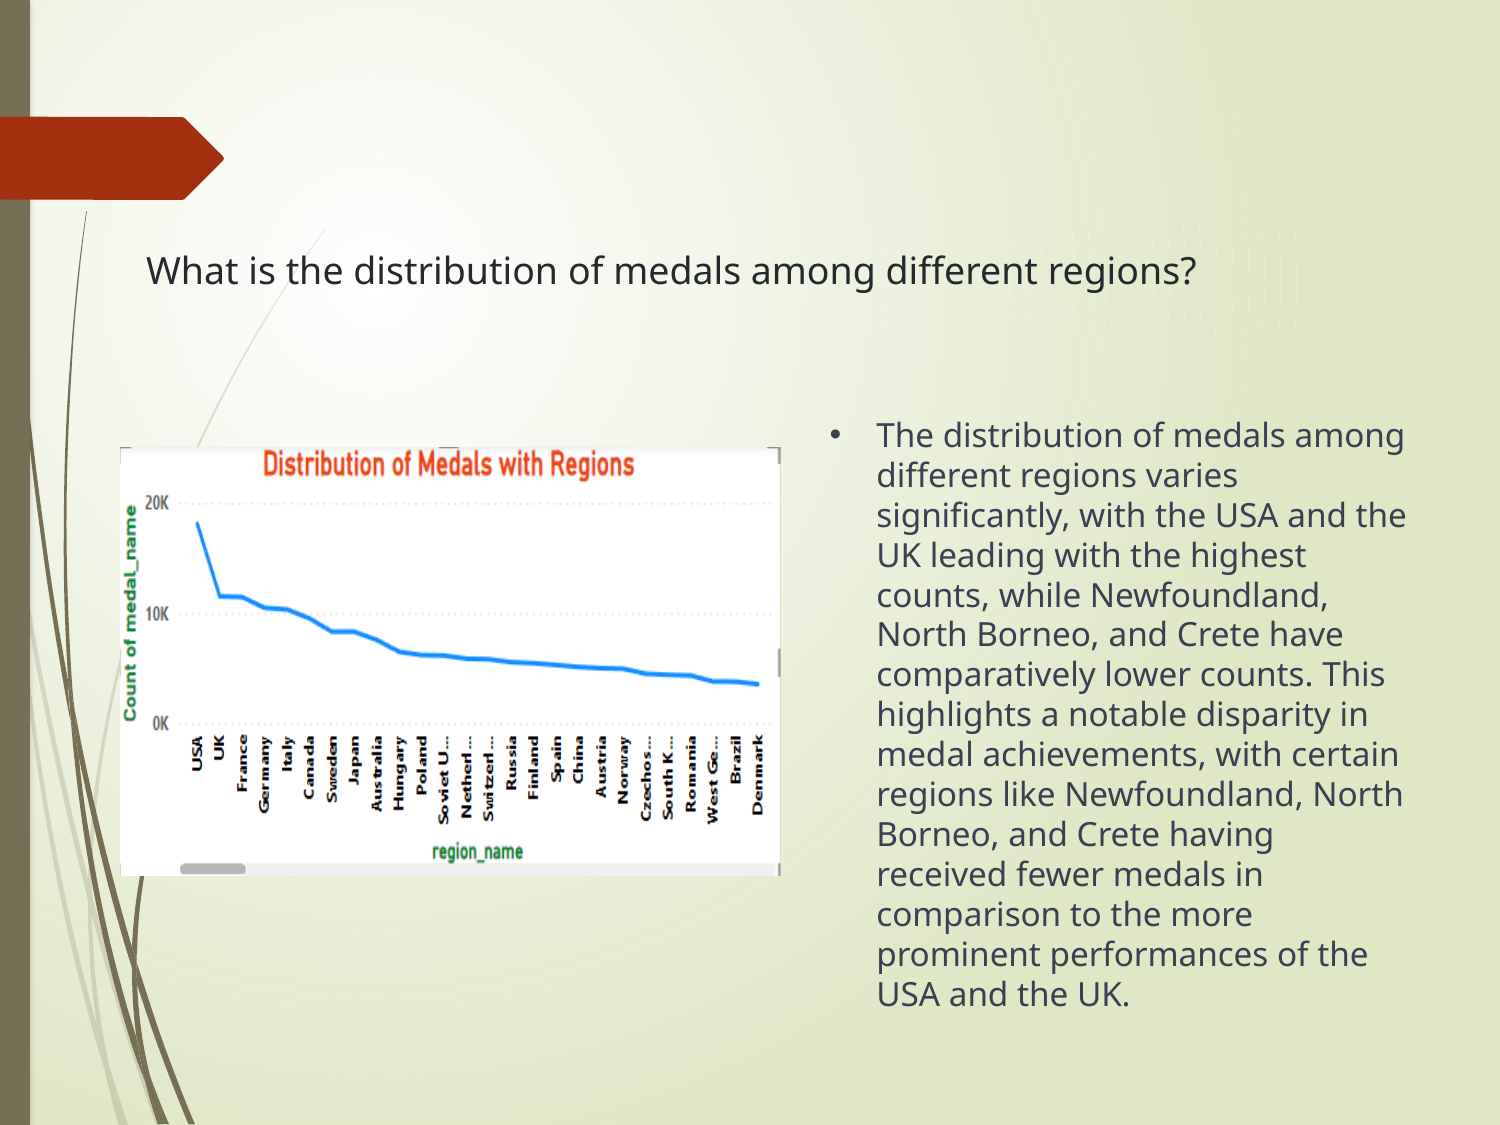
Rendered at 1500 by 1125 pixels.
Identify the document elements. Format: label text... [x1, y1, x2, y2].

text_box The distribution of medals among different regions varies significantly, with the USA and the UK leading with the highest counts, while Newfoundland, North Borneo, and Crete have comparatively lower counts. This highlights a notable disparity in medal achievements, with certain regions like Newfoundland, North Borneo, and Crete having received fewer medals in comparison to the more prominent performances of the USA and the UK. [814, 406, 1425, 1021]
picture [120, 447, 781, 876]
text_box What is the distribution of medals among different regions? [131, 239, 1369, 300]
